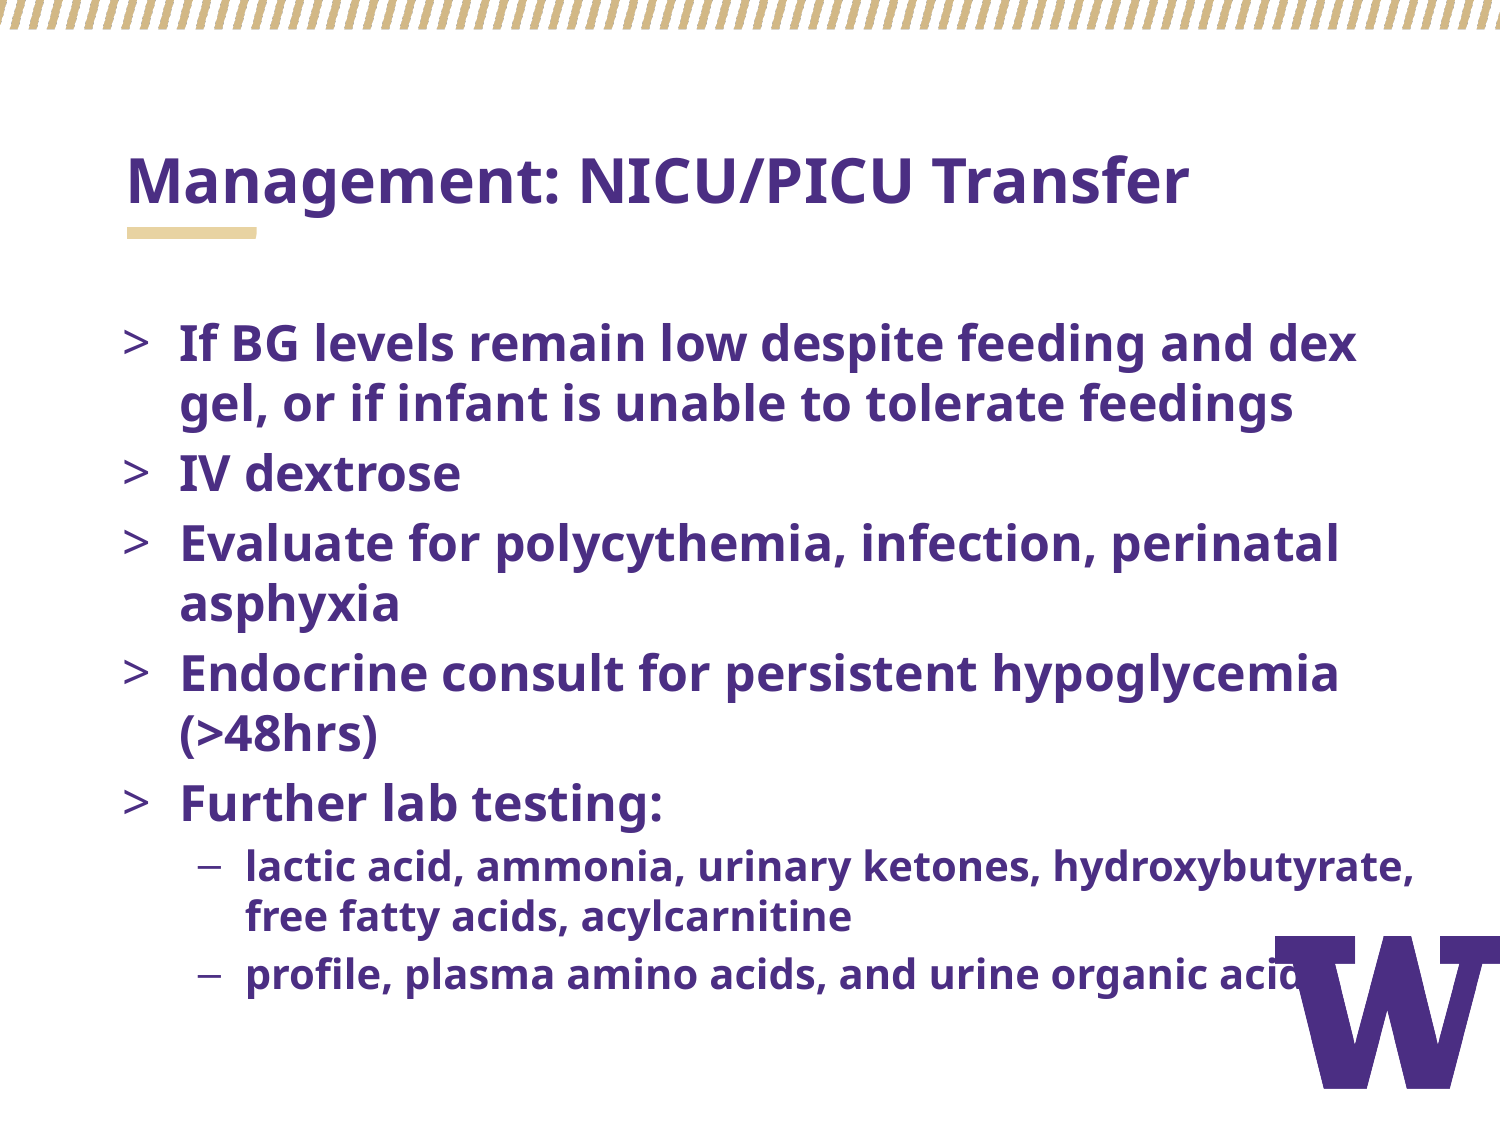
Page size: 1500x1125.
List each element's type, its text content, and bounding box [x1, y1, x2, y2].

title Management: NICU/PICU Transfer [110, 59, 1453, 224]
list If BG levels remain low despite feeding and dex gel, or if infant is unable to tolerate feedings IV dextrose Evaluate for polycythemia, infection, perinatal asphyxia Endocrine consult for persistent hypoglycemia (>48hrs) Further lab testing: lactic acid, ammonia, urinary ketones, hydroxybutyrate, free fatty acids, acylcarnitine profile, plasma amino acids, and urine organic acids. [108, 304, 1453, 816]
picture [1275, 936, 1500, 1089]
picture [0, 0, 1500, 33]
